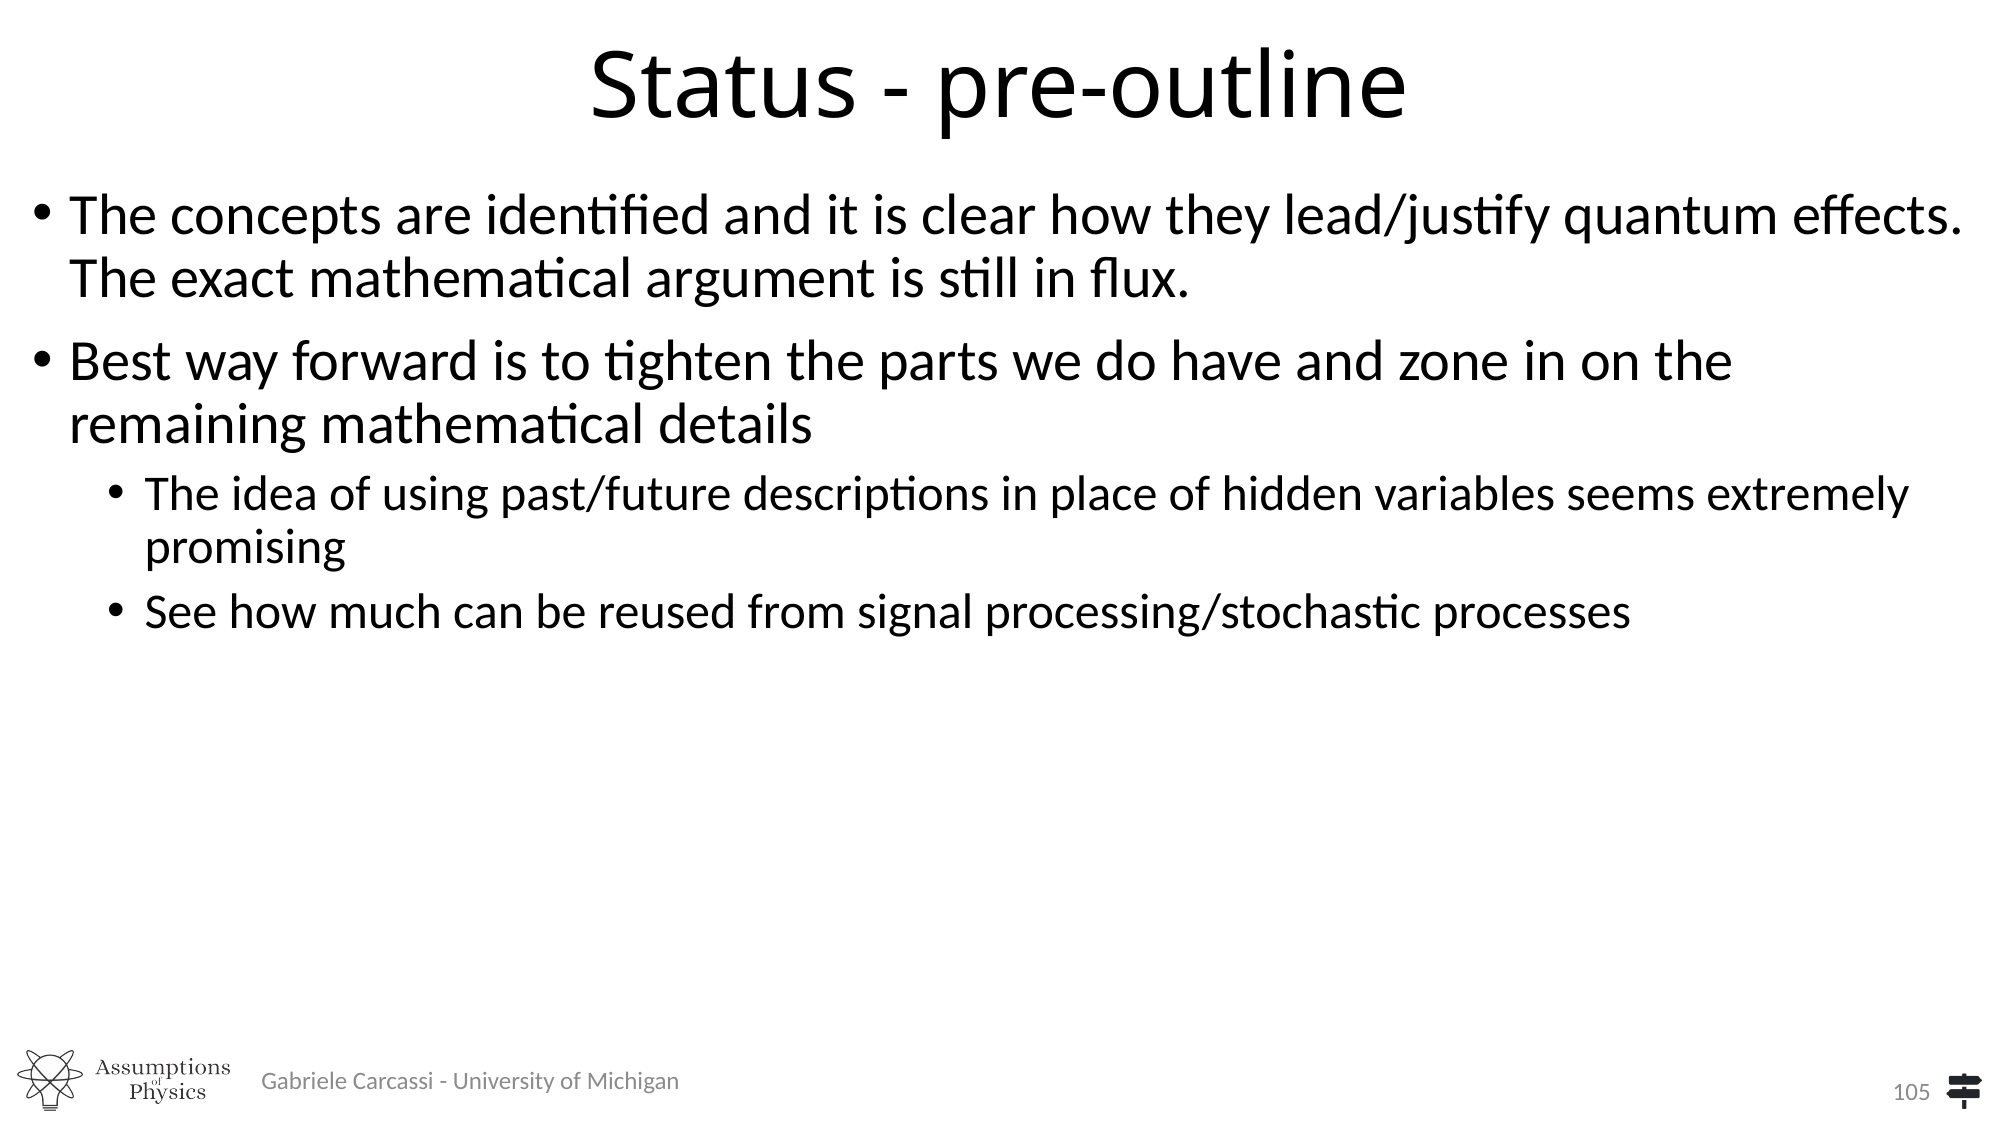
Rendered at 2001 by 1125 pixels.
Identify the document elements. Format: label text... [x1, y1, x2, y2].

title Status - pre-outline [17, 13, 1983, 162]
list The concepts are identified and it is clear how they lead/justify quantum effects. The exact mathematical argument is still in flux. Best way forward is to tighten the parts we do have and zone in on the remaining mathematical details The idea of using past/future descriptions in place of hidden variables seems extremely promising See how much can be reused from signal processing/stochastic processes [17, 176, 1983, 1031]
picture [95, 1058, 230, 1104]
picture [17, 1050, 83, 1111]
footer Gabriele Carcassi - University of Michigan [246, 1049, 1226, 1110]
picture [1946, 1072, 1983, 1110]
slide_number 105 [1854, 1072, 1946, 1110]
